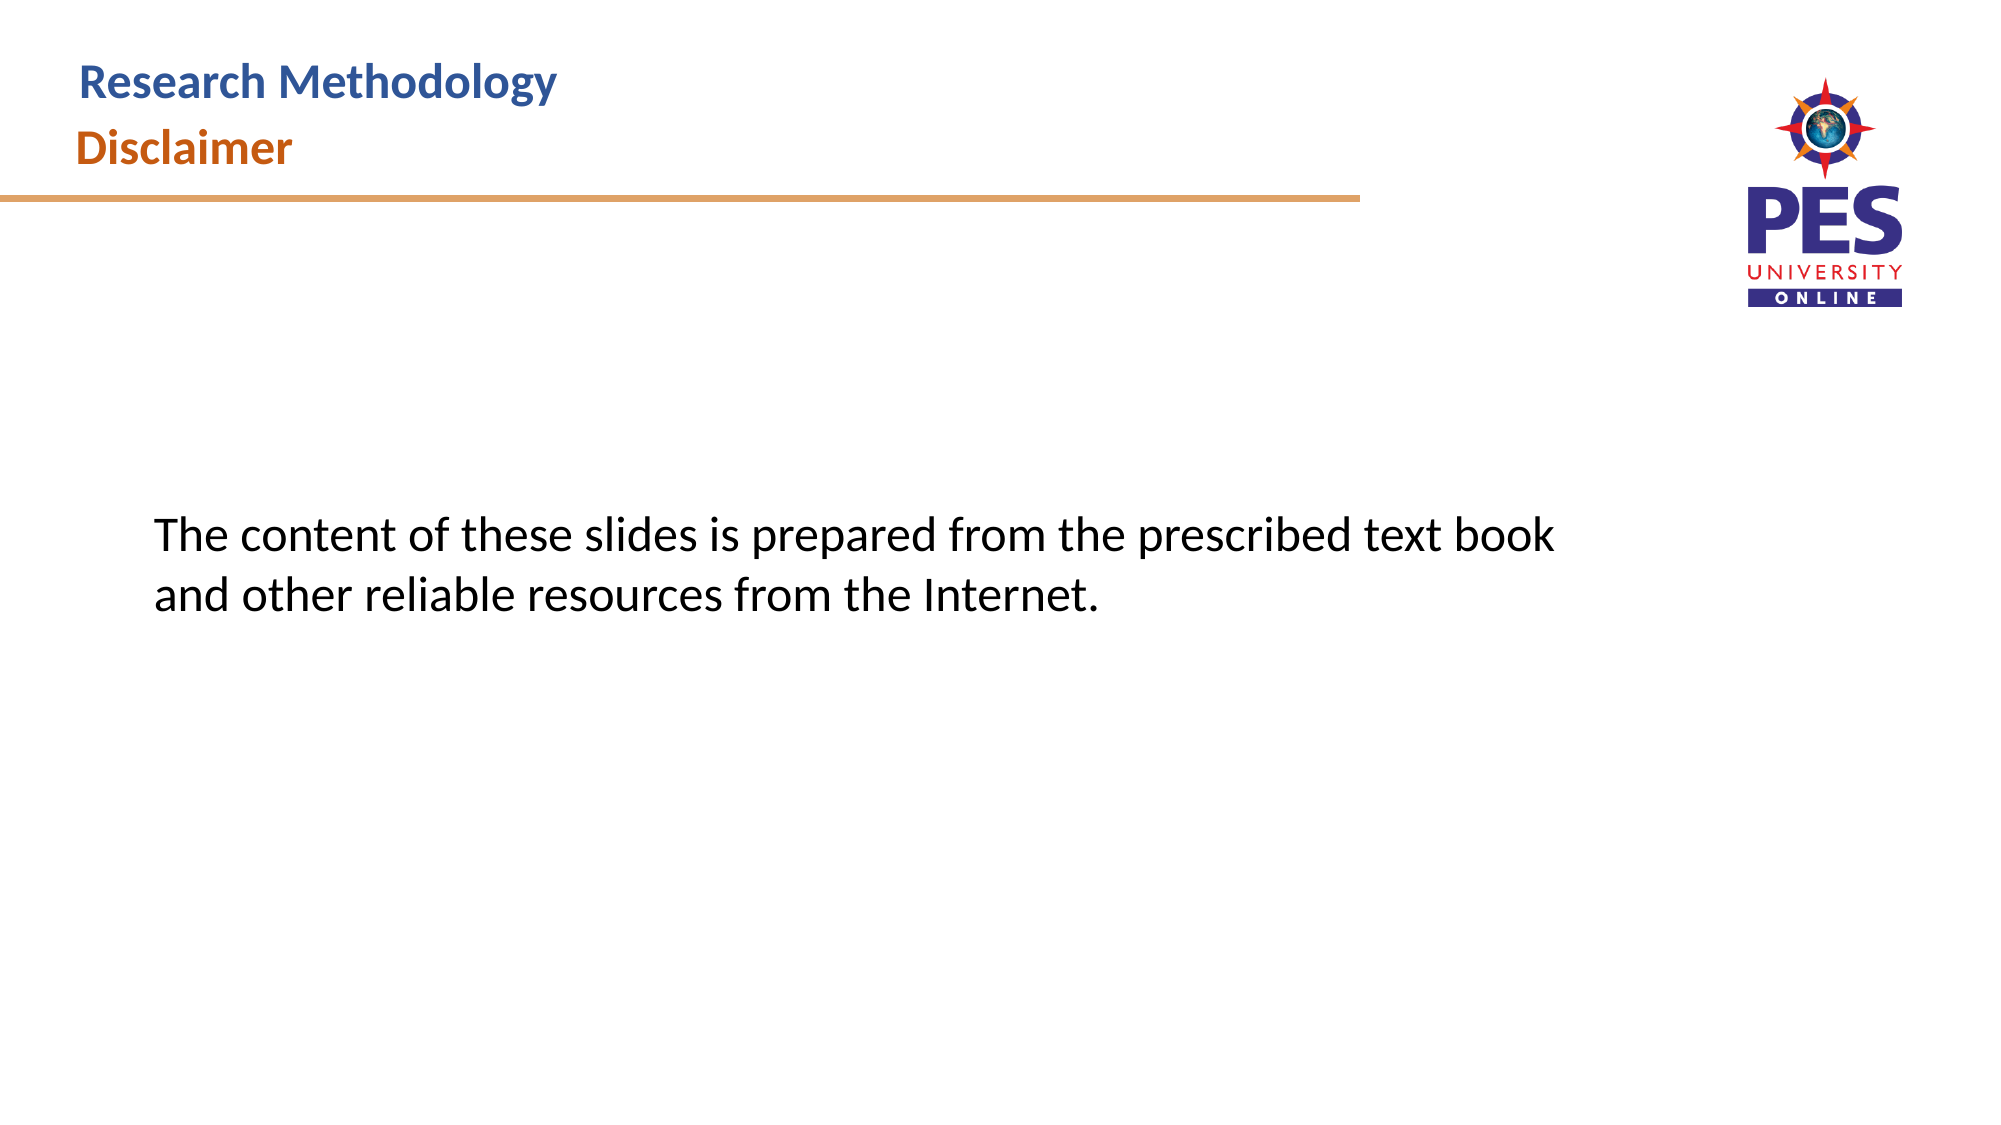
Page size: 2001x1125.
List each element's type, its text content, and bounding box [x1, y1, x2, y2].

text_box Disclaimer [60, 106, 1374, 182]
picture [1748, 76, 1902, 307]
text_box Research Methodology [64, 41, 1295, 117]
text_box The content of these slides is prepared from the prescribed text book and other reliable resources from the Internet. [139, 494, 1618, 629]
